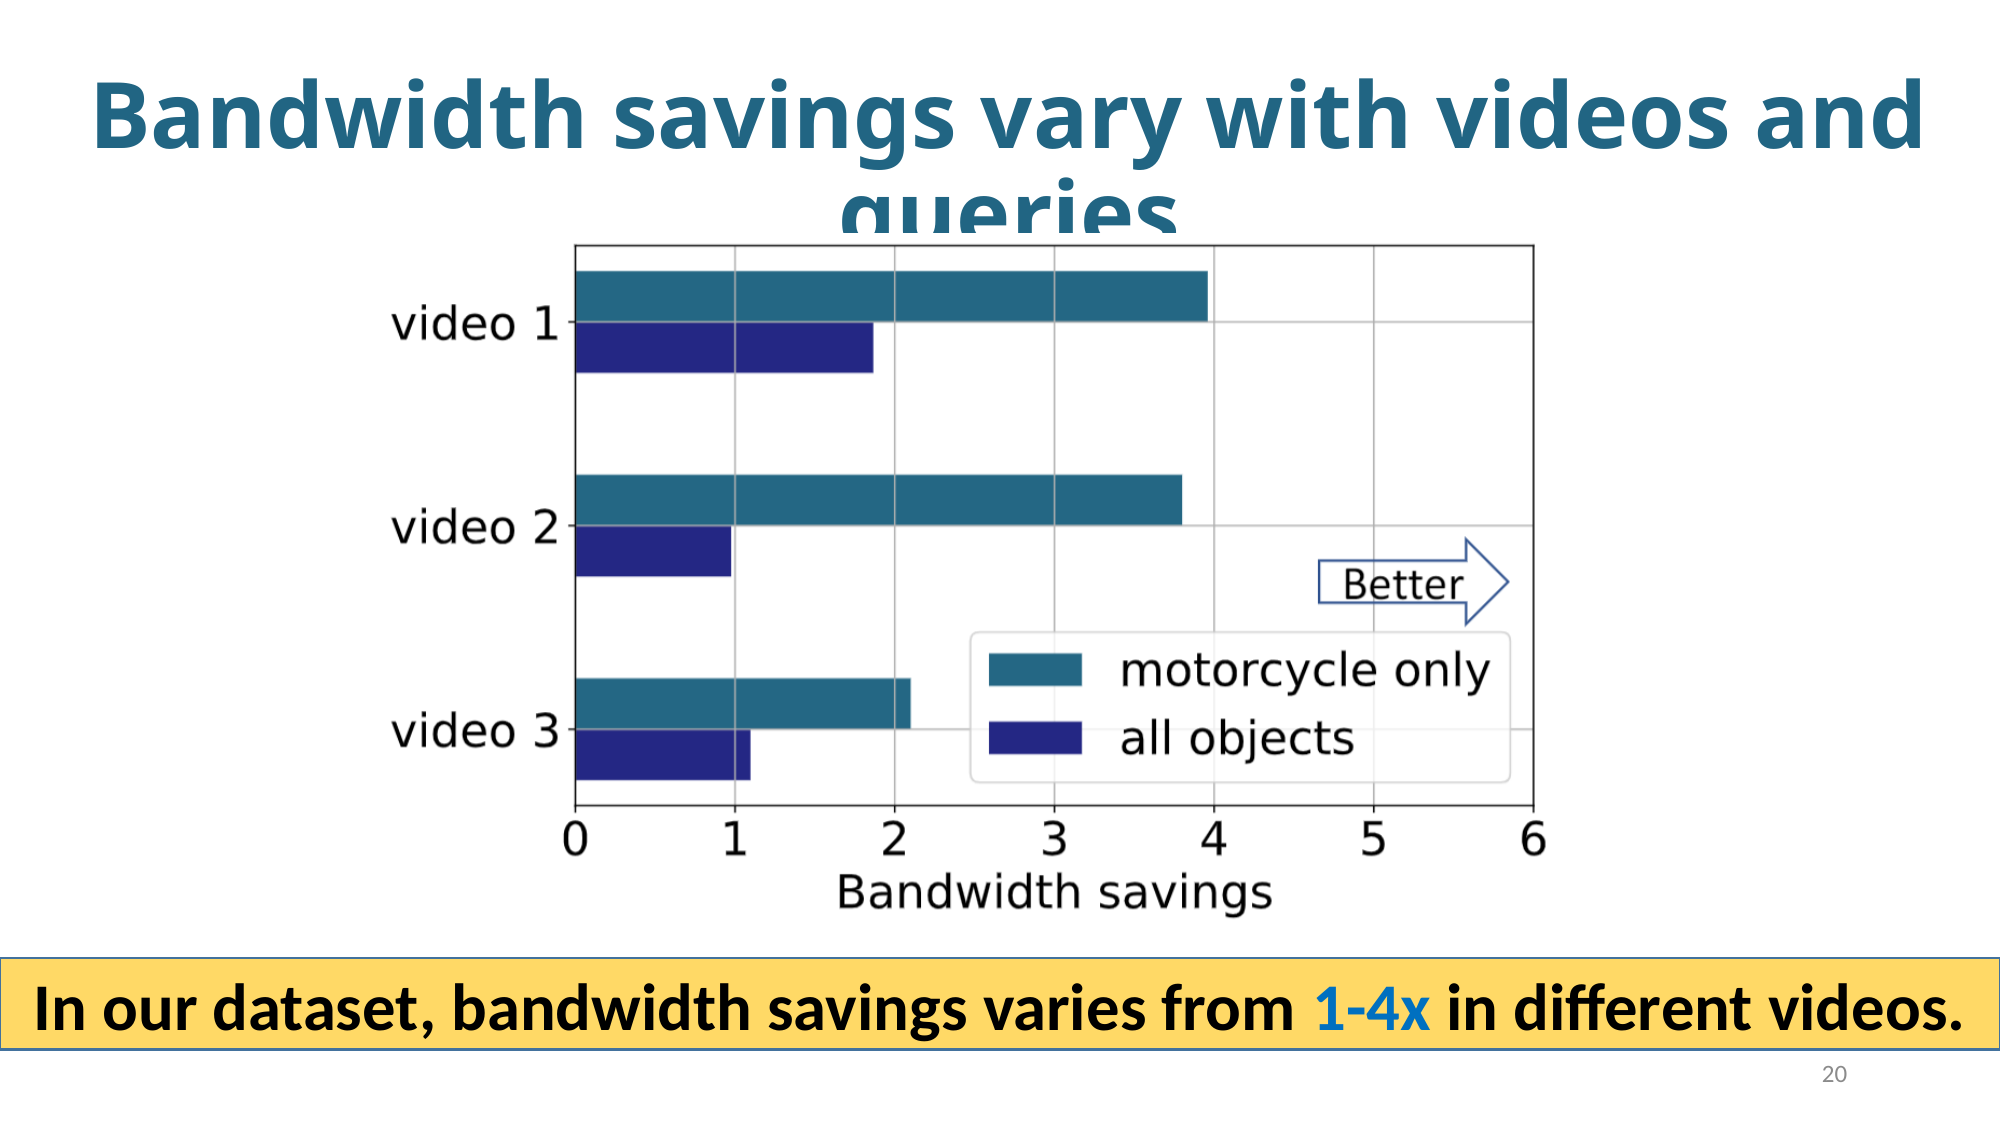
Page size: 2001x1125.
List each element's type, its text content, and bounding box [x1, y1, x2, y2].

title Bandwidth savings vary with videos and queries [19, 59, 2000, 278]
slide_number 20 [1412, 1051, 1863, 1103]
text_box In our dataset, bandwidth savings varies from 1-4x in different videos. [0, 957, 2000, 1051]
picture [371, 233, 1593, 929]
